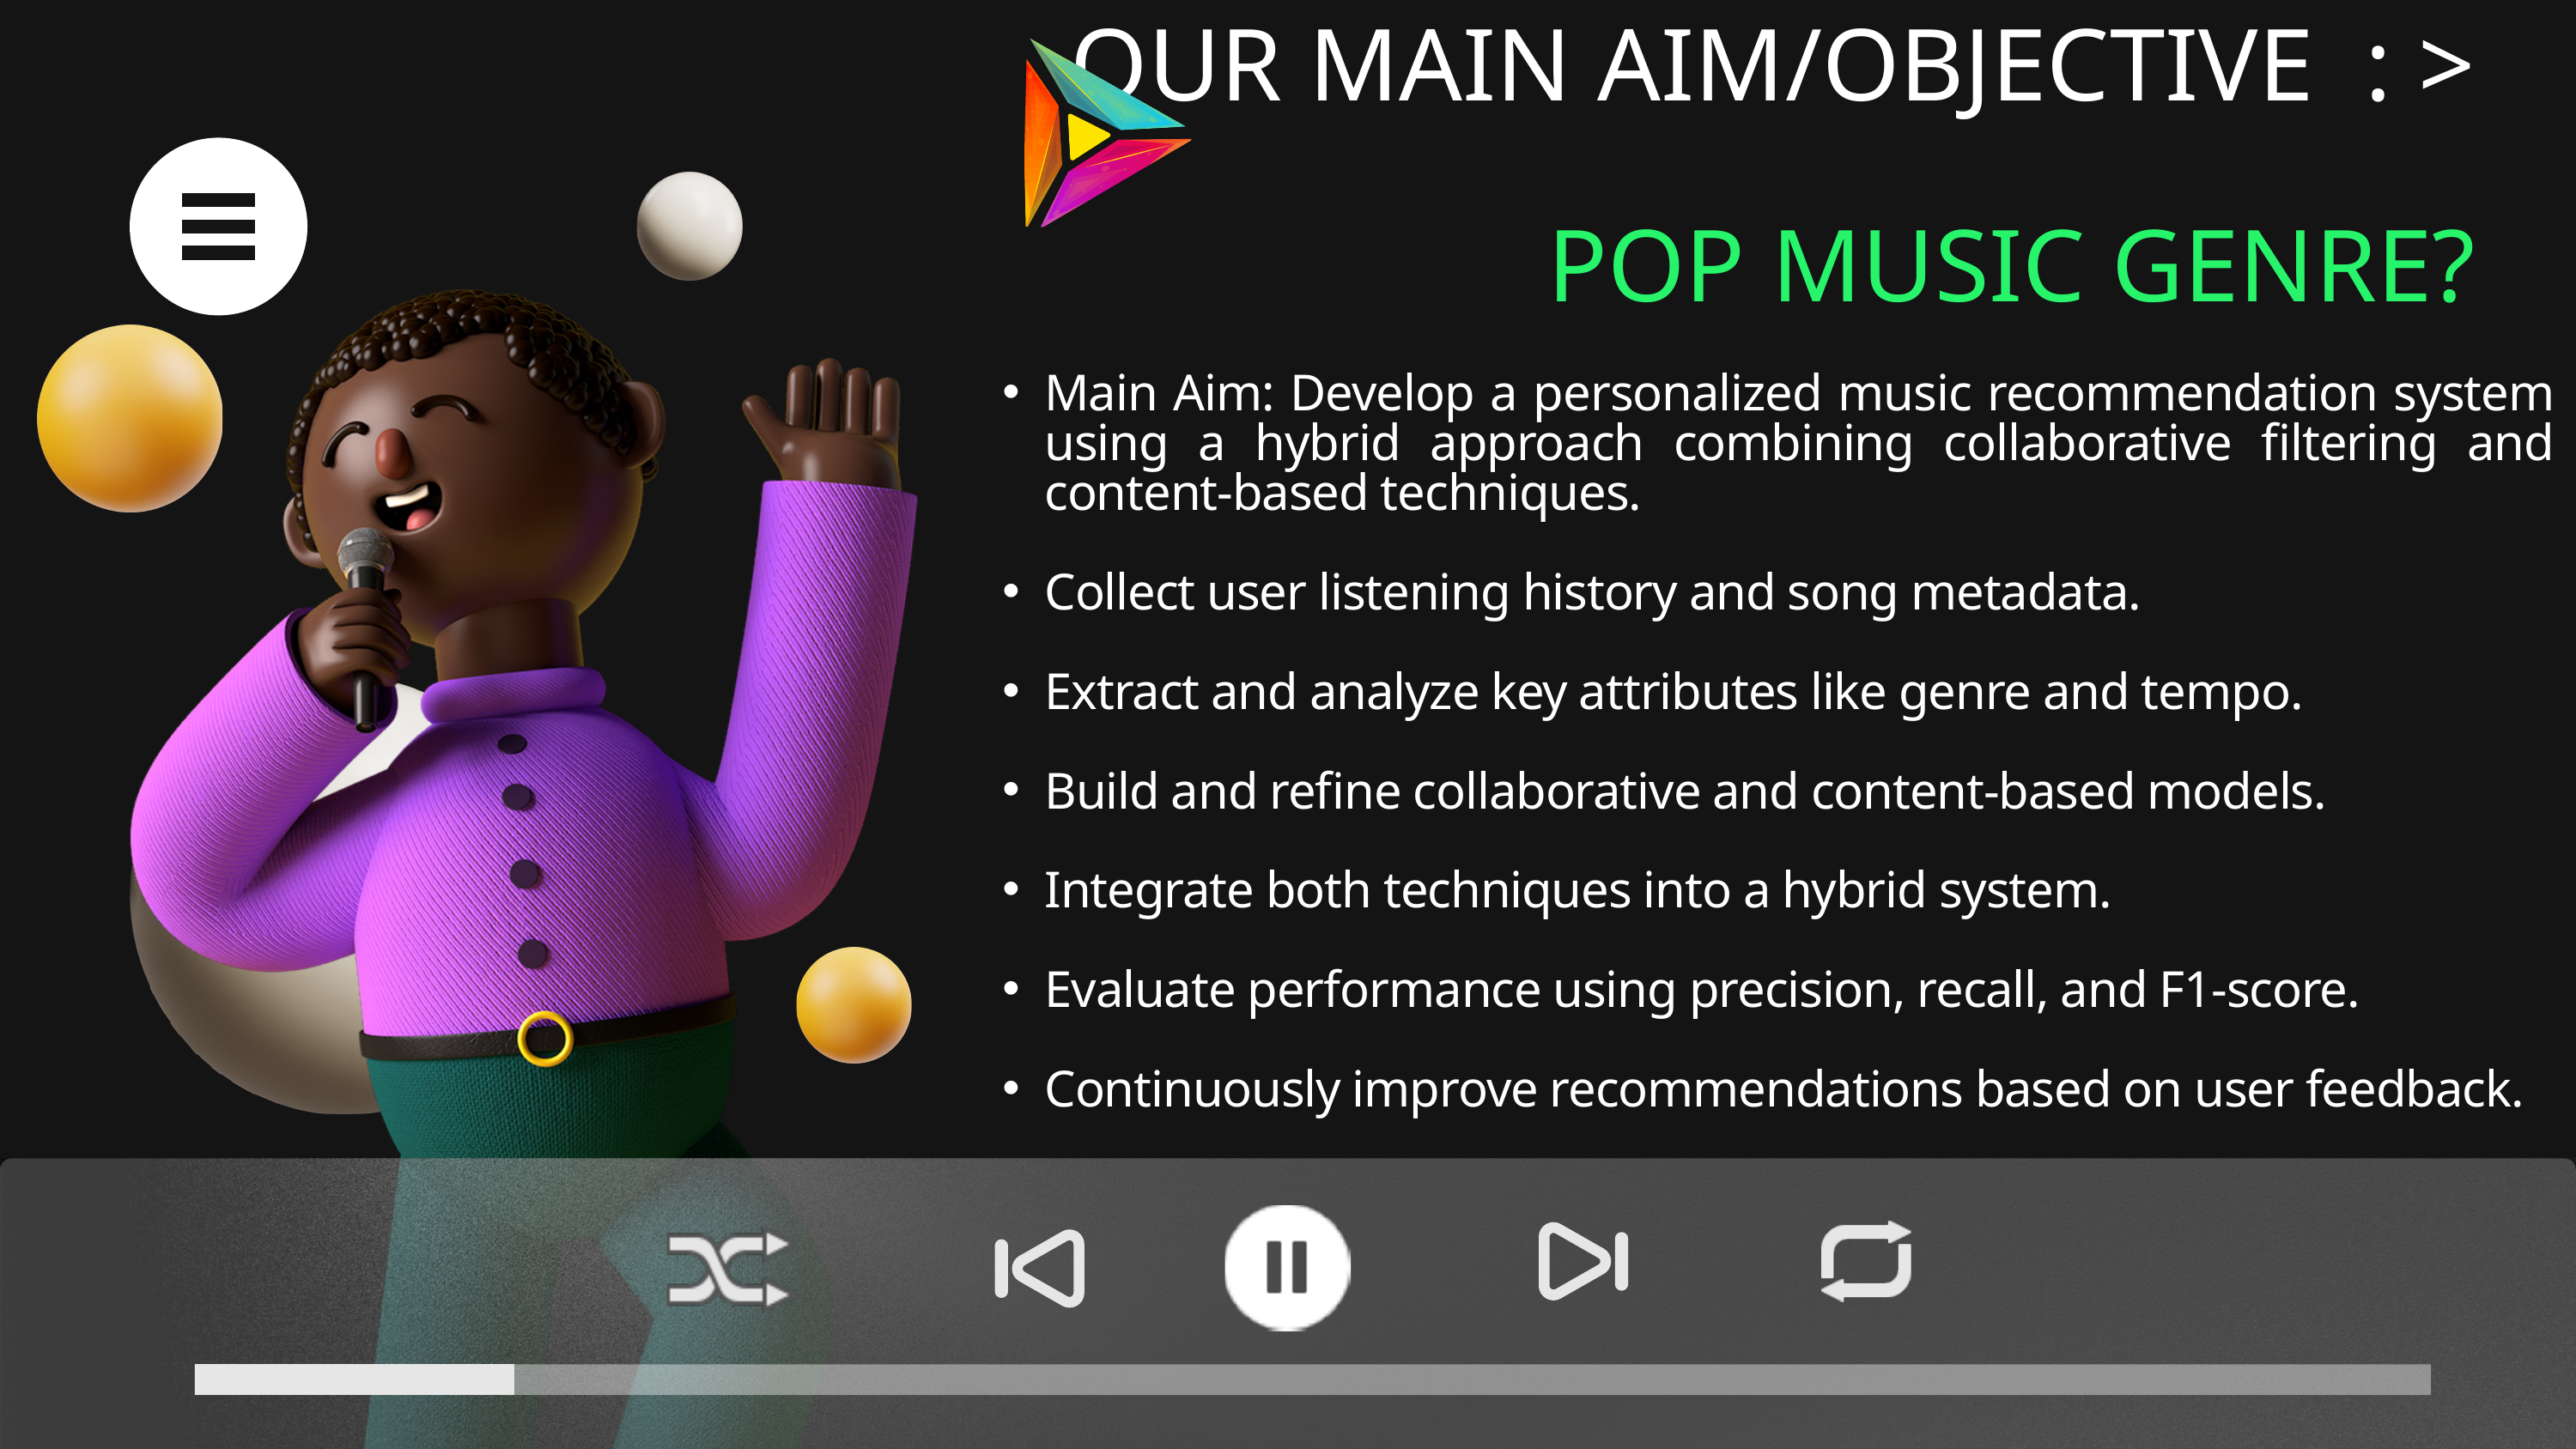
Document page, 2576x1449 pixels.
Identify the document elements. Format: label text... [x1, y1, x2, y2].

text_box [0, 1158, 2576, 1449]
text_box Main Aim: Develop a personalized music recommendation system using a hybrid approach combining collaborative filtering and content-based techniques. Collect user listening history and song metadata. Extract and analyze key attributes like genre and tempo. Build and refine collaborative and content-based models. Integrate both techniques into a hybrid system. Evaluate performance using precision, recall, and F1-score. Continuously improve recommendations based on user feedback. [959, 371, 2555, 1155]
text_box [130, 289, 967, 1155]
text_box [994, 1228, 1079, 1310]
text_box OUR MAIN AIM/OBJECTIVE : > [1036, 21, 2477, 121]
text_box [1543, 1220, 1629, 1302]
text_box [129, 137, 308, 316]
text_box [636, 172, 743, 281]
text_box [796, 947, 912, 1064]
text_box POP MUSIC GENRE? [1255, 222, 2477, 323]
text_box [514, 1364, 2432, 1396]
text_box [37, 324, 223, 512]
text_box [1022, 38, 1194, 231]
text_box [194, 1364, 514, 1396]
